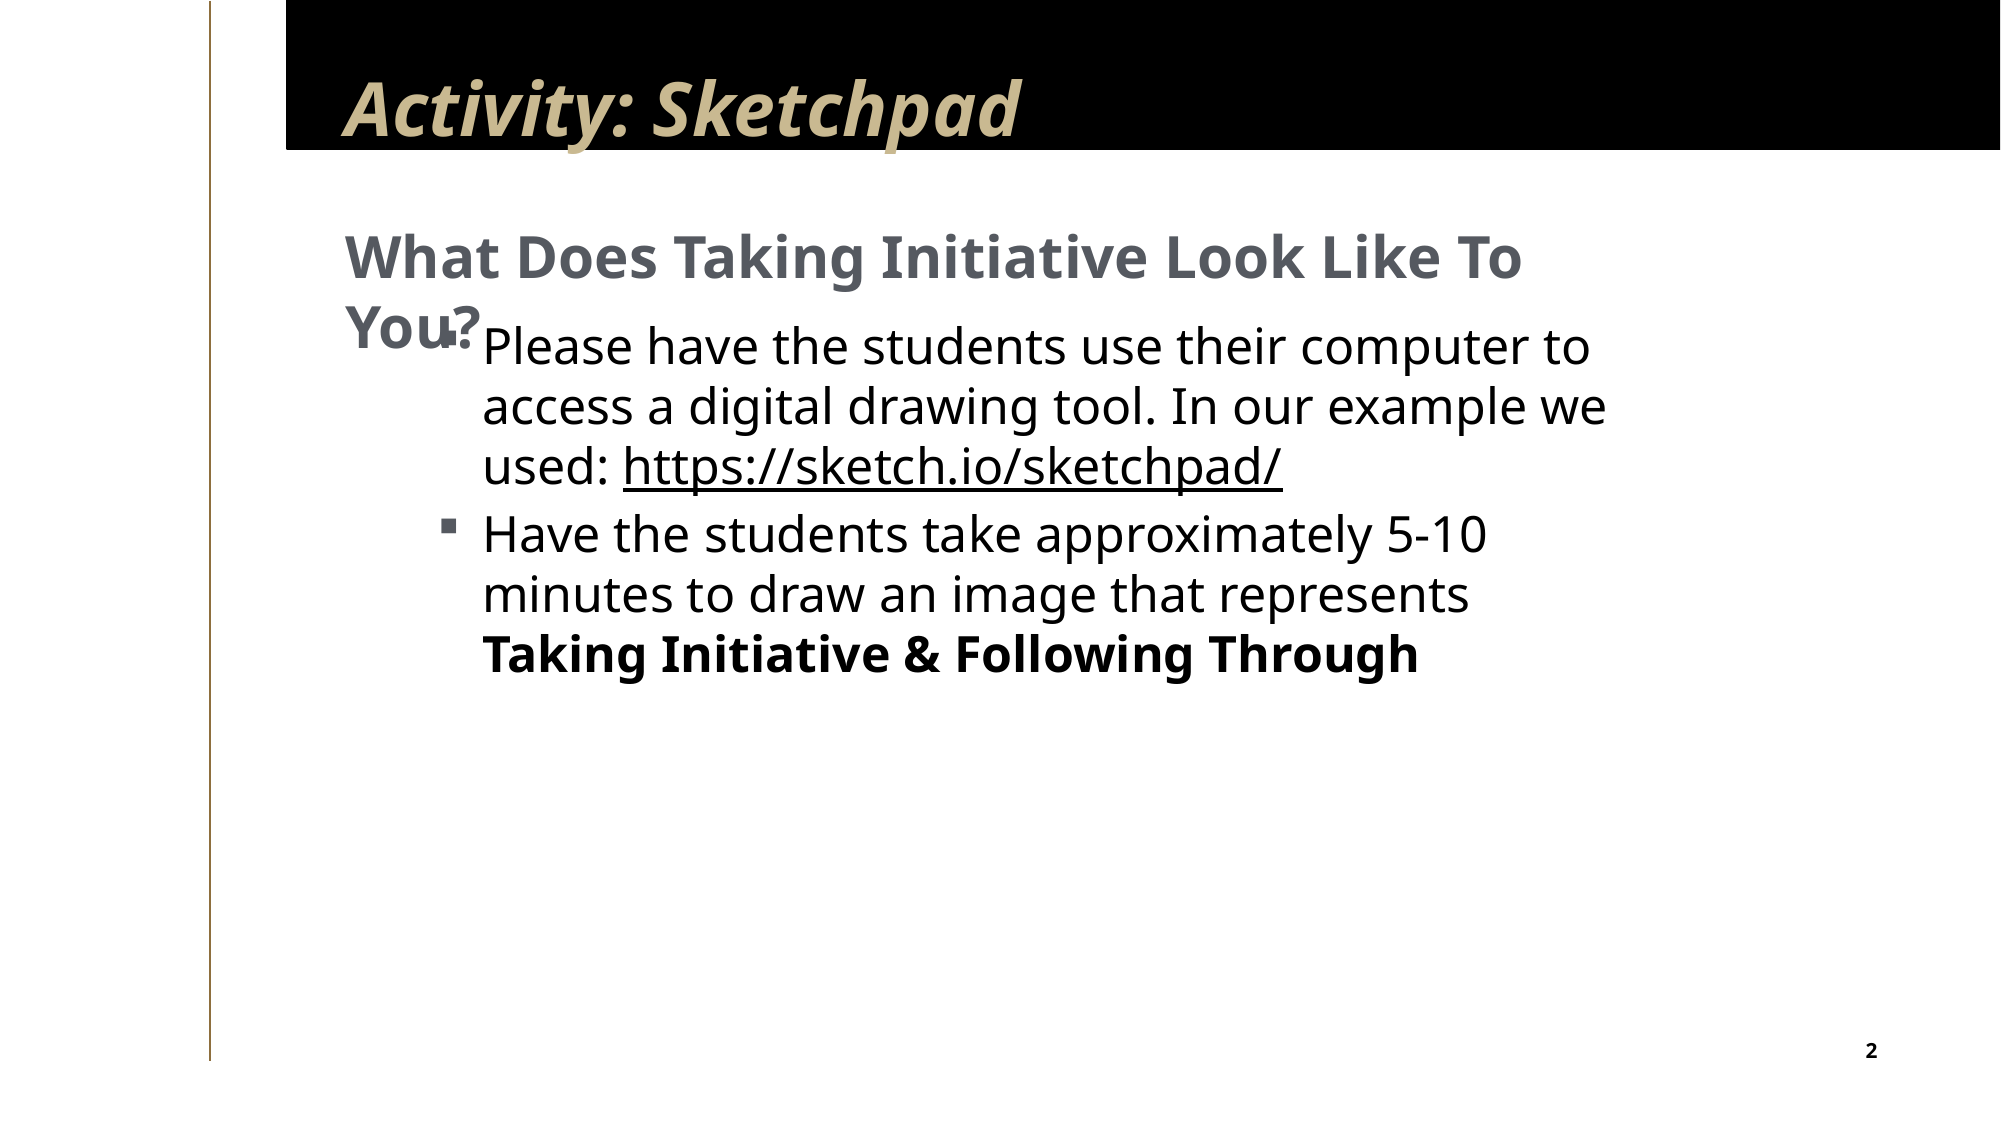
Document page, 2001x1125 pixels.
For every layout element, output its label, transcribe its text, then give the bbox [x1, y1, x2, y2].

slide_number 2 [1831, 1021, 1912, 1082]
title Activity: Sketchpad [343, 69, 1659, 159]
subtitle What Does Taking Initiative Look Like To You? [345, 220, 1657, 292]
list Please have the students use their computer to access a digital drawing tool. In our example we used: https://sketch.io/sketchpad/ Have the students take approximately 5-10 minutes to draw an image that represents Taking Initiative & Following Through [437, 314, 1646, 875]
